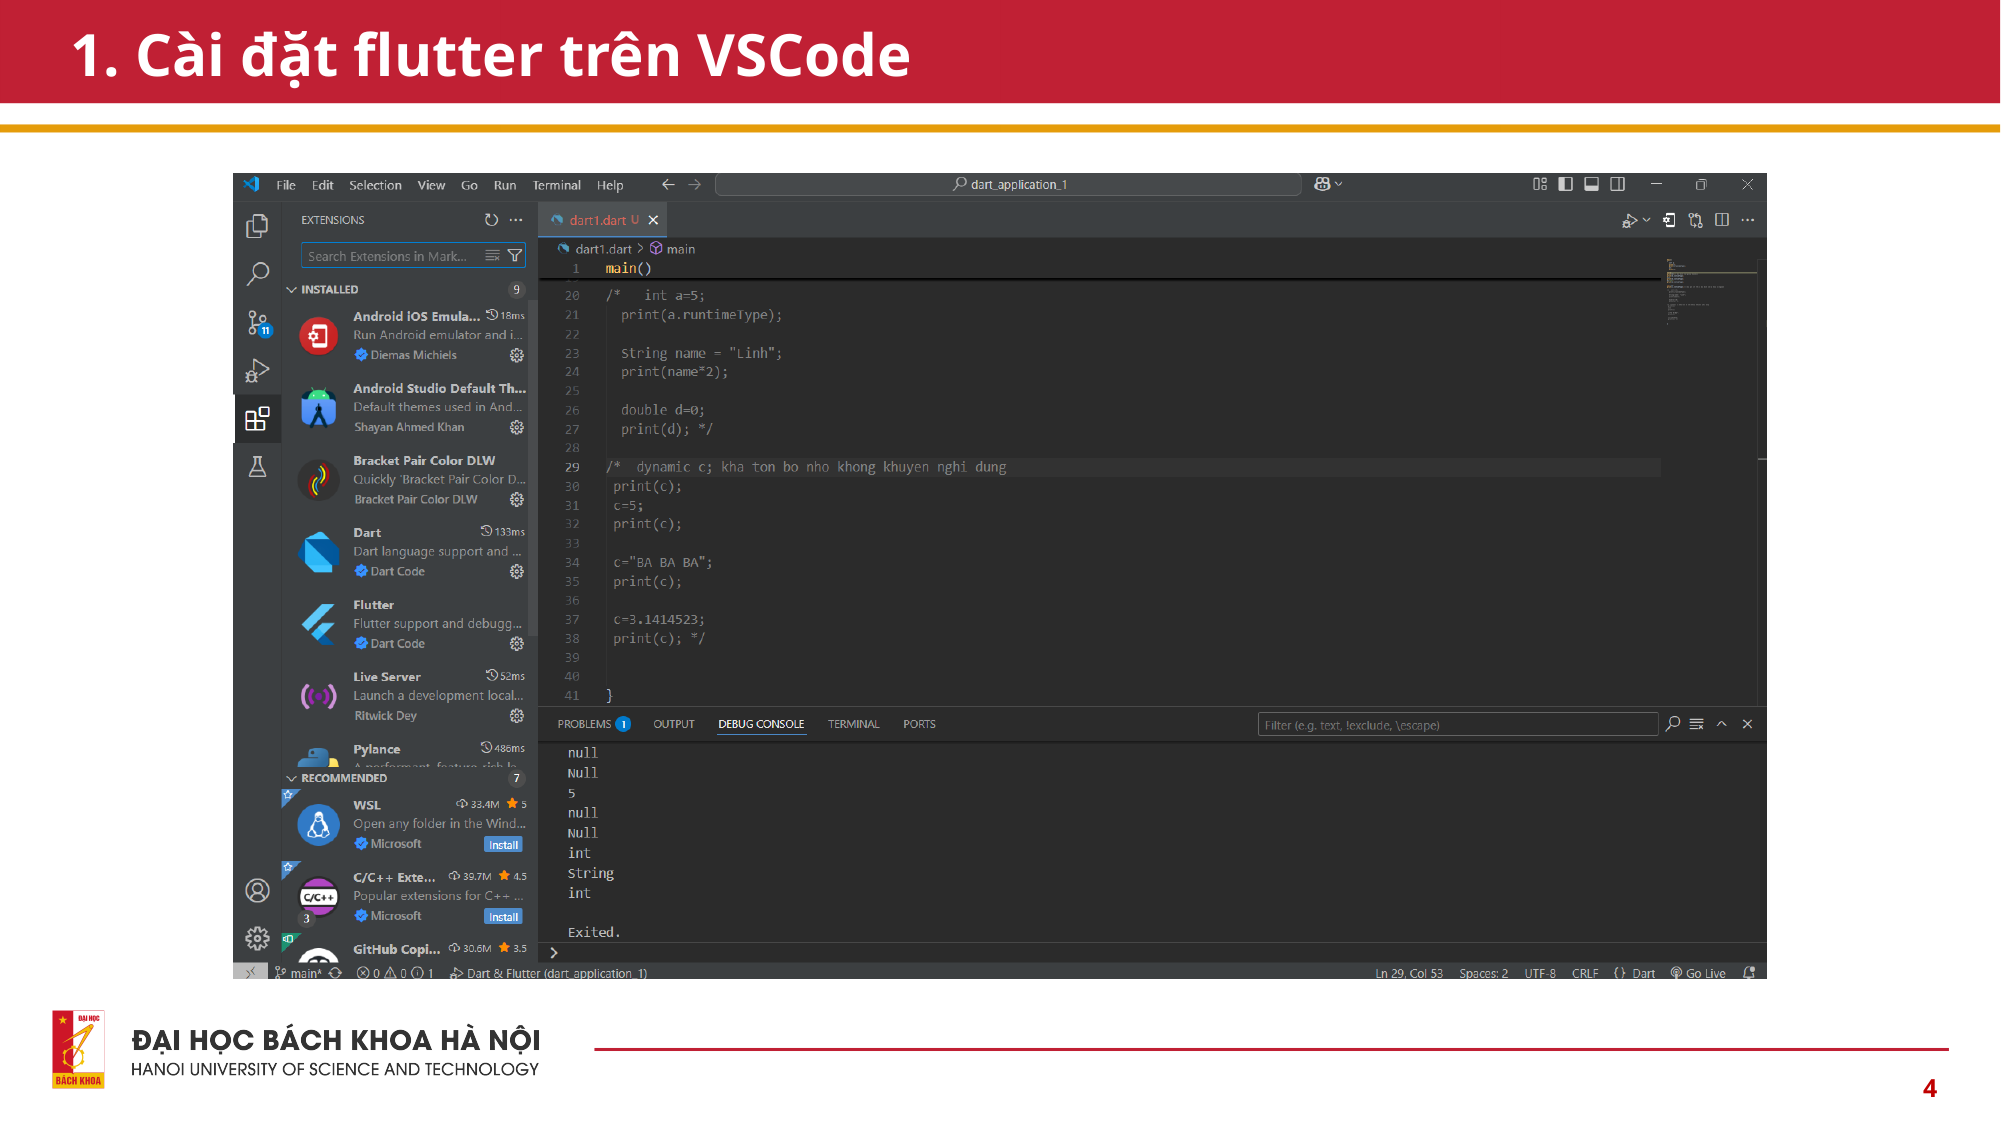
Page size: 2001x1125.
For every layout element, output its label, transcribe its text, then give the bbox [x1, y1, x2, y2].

title 1. Cài đặt flutter trên VSCode [55, 18, 1945, 90]
slide_number 4 [1502, 1065, 1953, 1125]
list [233, 173, 1767, 979]
picture [0, 0, 2001, 1125]
